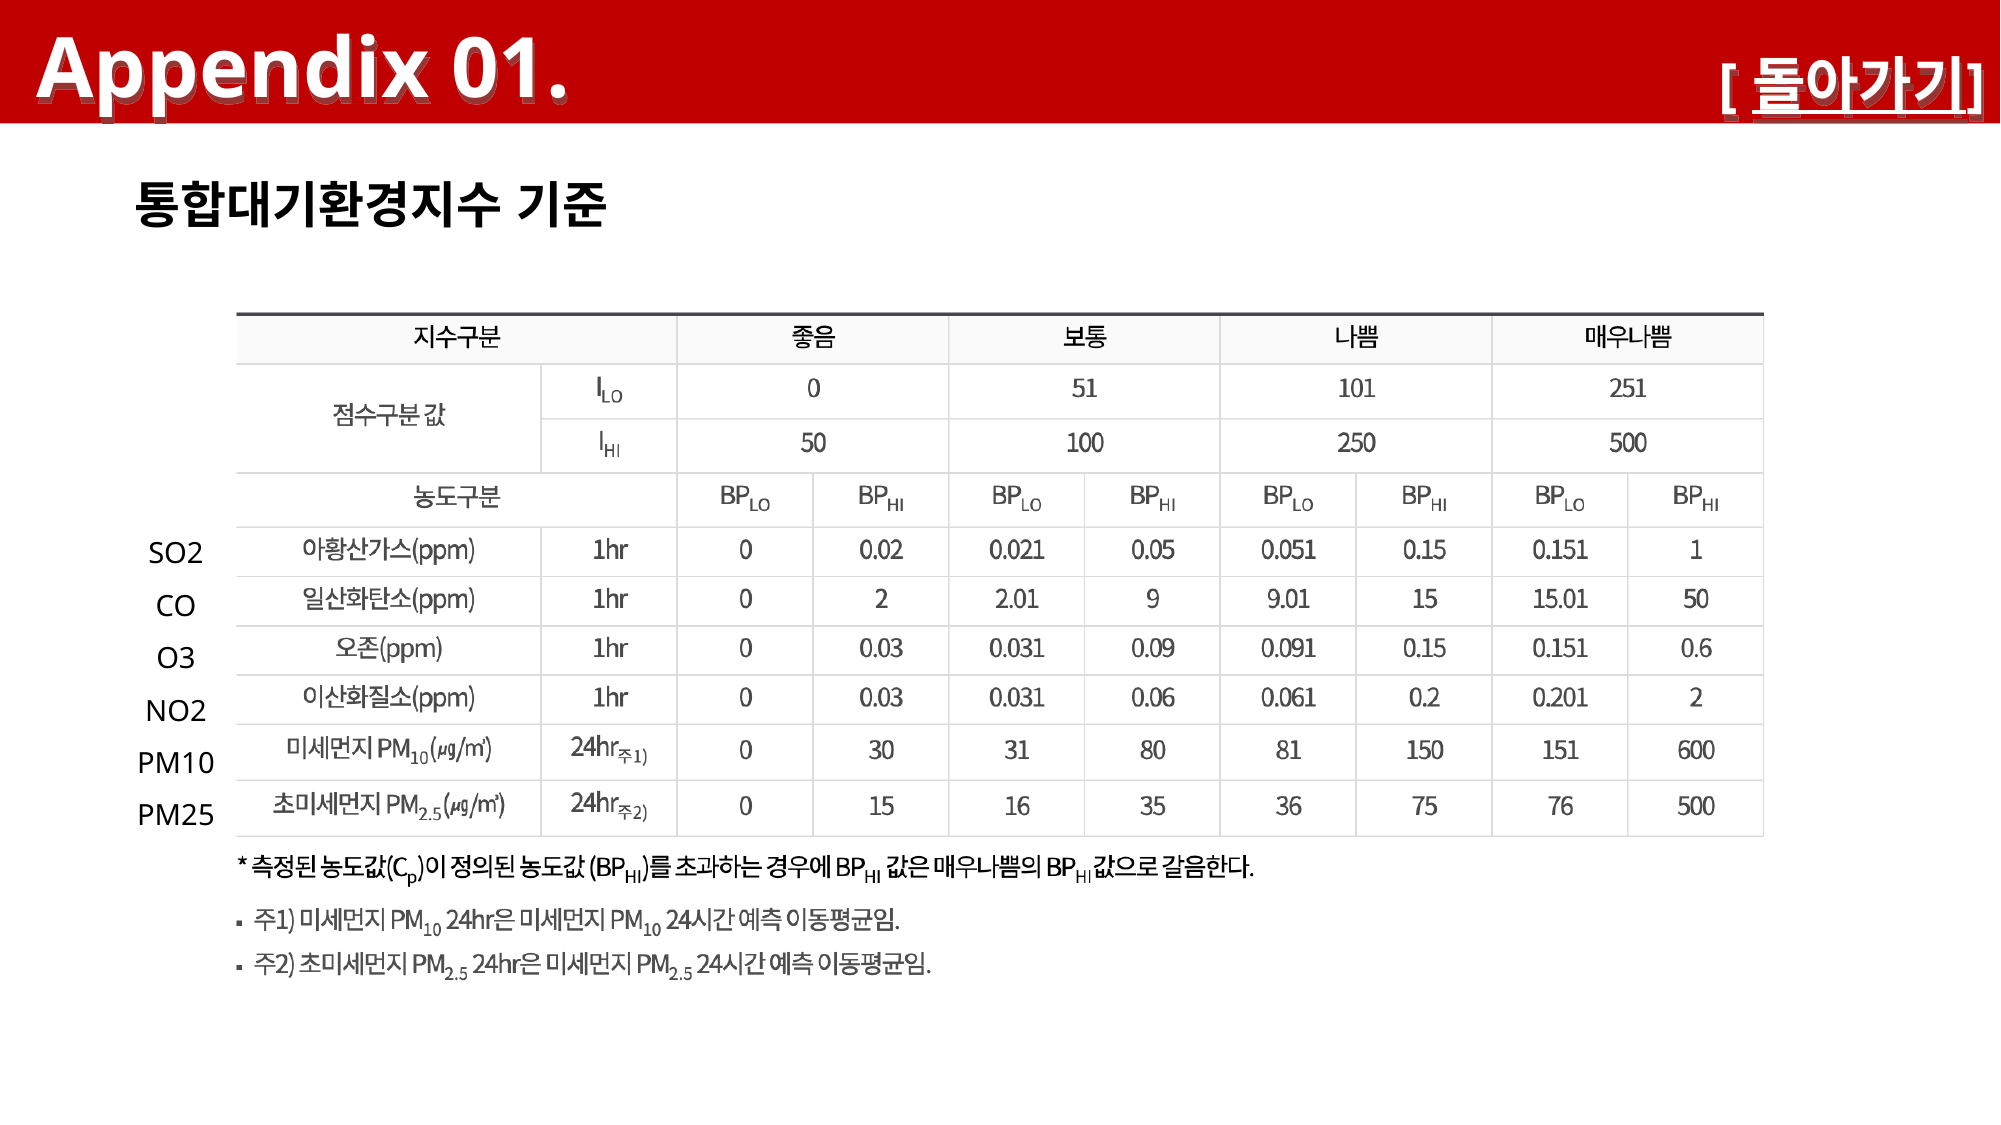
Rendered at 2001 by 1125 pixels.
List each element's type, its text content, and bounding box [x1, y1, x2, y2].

text_box [0, 0, 2000, 125]
text_box [돌아가기] [1318, 40, 2000, 140]
text_box SO2 CO O3 NO2 PM10 PM25 [108, 509, 225, 839]
text_box 통합대기환경지수 기준 [119, 166, 624, 241]
picture [231, 309, 1769, 988]
text_box Appendix 01. [0, 6, 670, 122]
